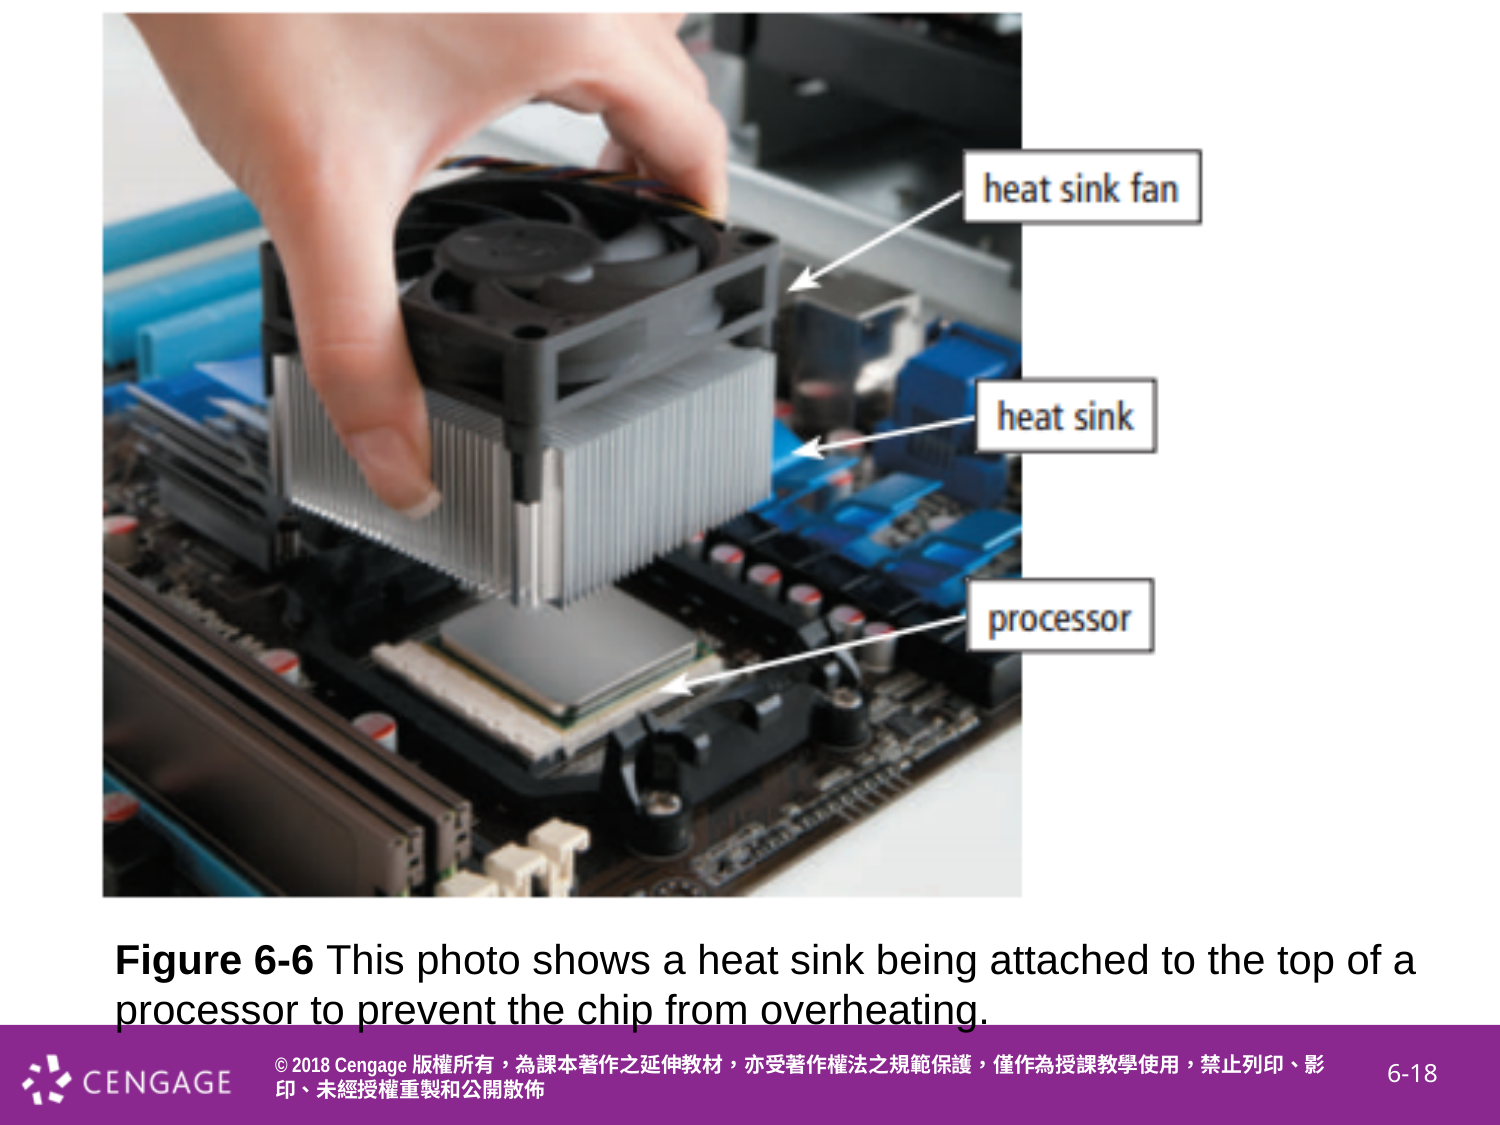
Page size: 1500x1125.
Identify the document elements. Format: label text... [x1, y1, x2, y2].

list Figure 6-6 This photo shows a heat sink being attached to the top of a processor to prevent the chip from overheating. [99, 924, 1463, 1060]
picture [12, 1045, 236, 1113]
picture [89, 0, 1215, 913]
